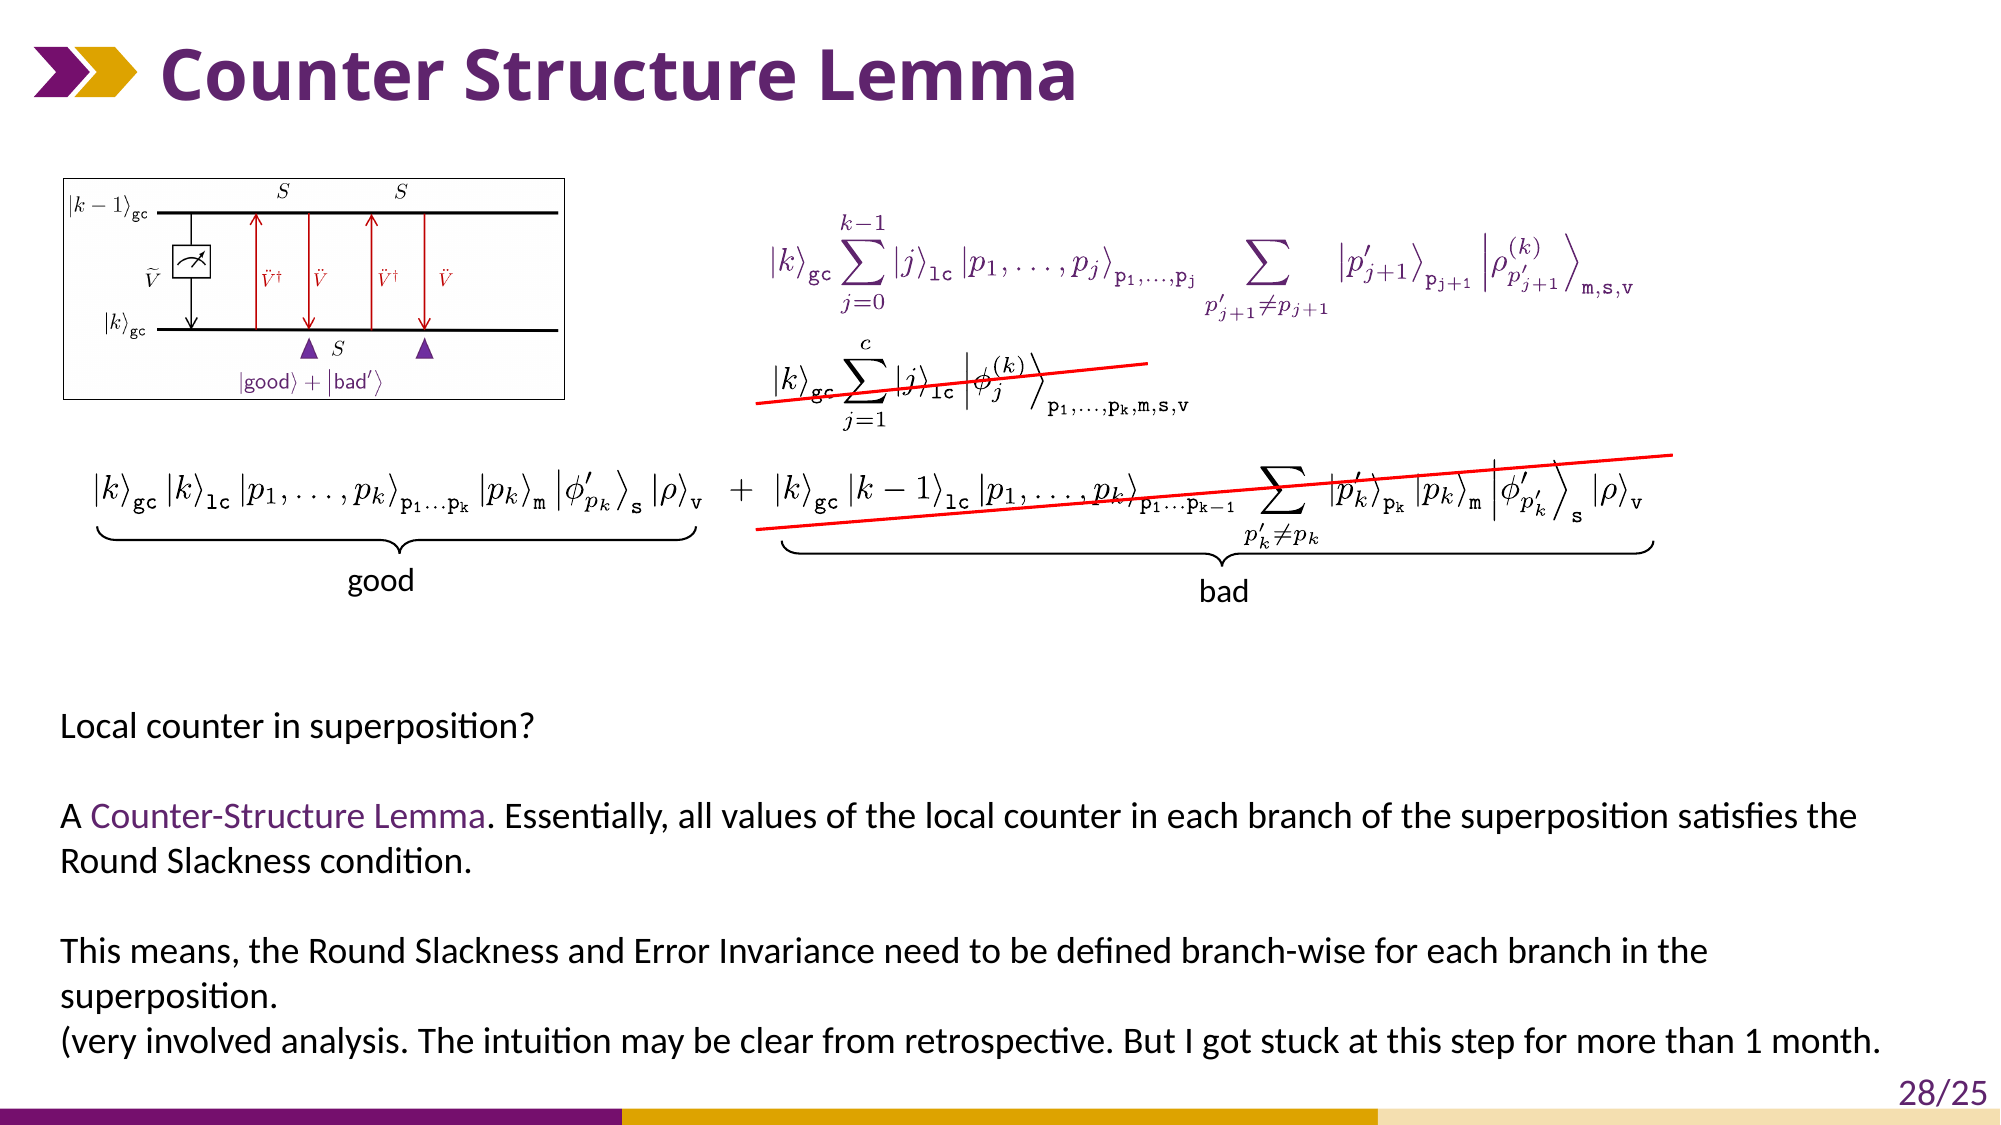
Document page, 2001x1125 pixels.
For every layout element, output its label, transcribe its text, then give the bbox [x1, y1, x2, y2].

text_box bad [1184, 561, 1289, 617]
title Counter Structure Lemma [144, 17, 1827, 127]
picture [63, 178, 565, 400]
text_box [785, 540, 1655, 561]
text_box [95, 458, 1643, 549]
text_box good [332, 551, 475, 606]
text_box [755, 363, 1148, 404]
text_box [775, 339, 1189, 431]
text_box Local counter in superposition? A Counter-Structure Lemma. Essentially, all values of the local counter in each branch of the superposition satisfies the Round Slackness condition. This means, the Round Slackness and Error Invariance need to be defined branch-wise for each branch in the superposition. (very involved analysis. The intuition may be clear from retrospective. But I got stuck at this step for more than 1 month. [45, 693, 1926, 1069]
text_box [772, 214, 1633, 322]
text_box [755, 455, 1673, 530]
